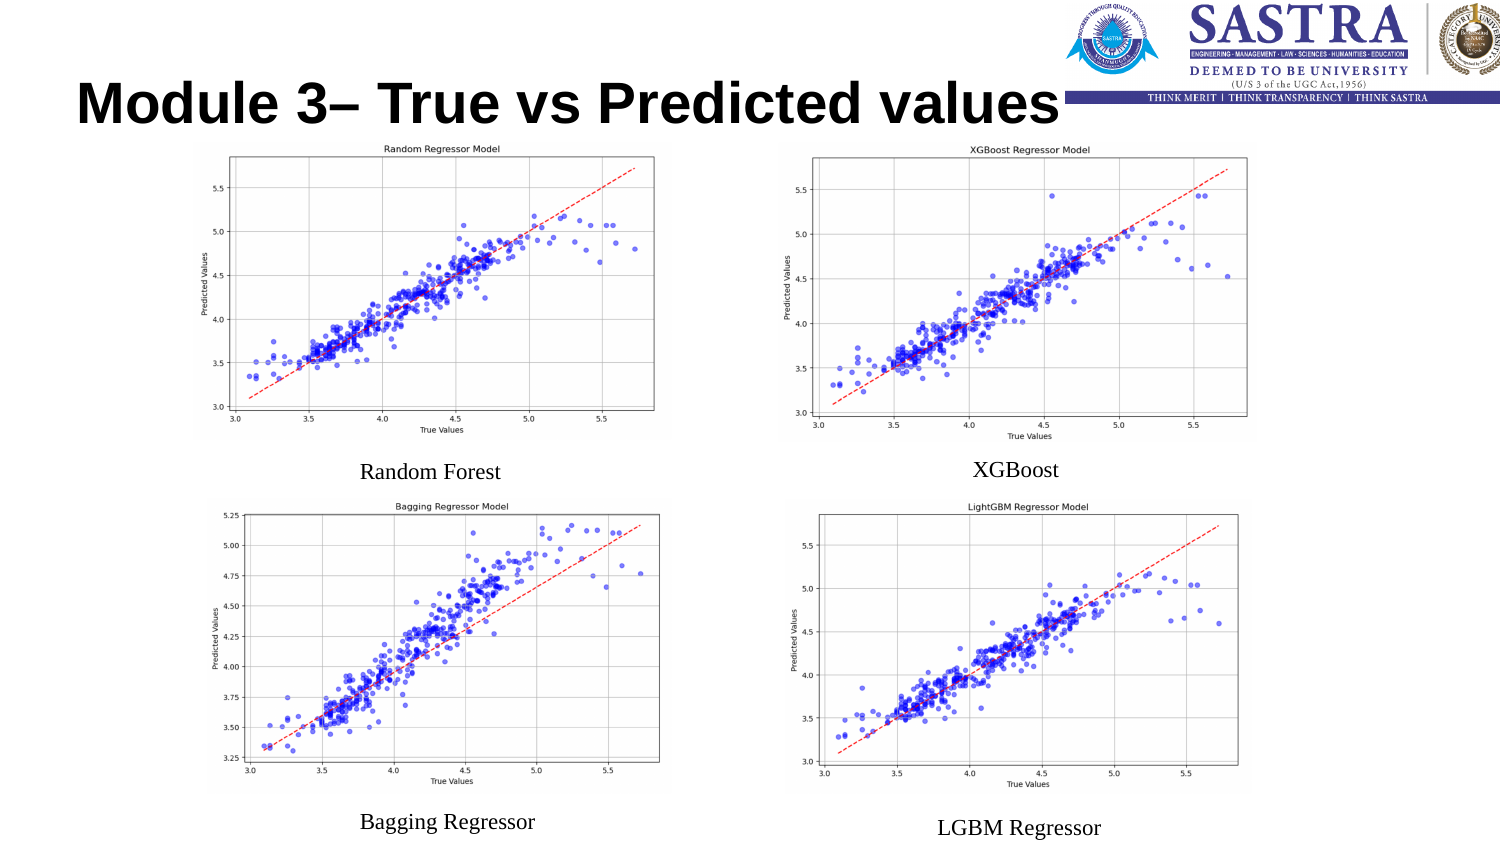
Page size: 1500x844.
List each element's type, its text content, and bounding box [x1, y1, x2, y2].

picture [206, 498, 672, 794]
text_box Random Forest [344, 449, 596, 492]
picture [778, 141, 1258, 443]
text_box XGBoost [957, 450, 1208, 489]
picture [192, 141, 672, 440]
picture [1055, 0, 1500, 109]
text_box LGBM Regressor [922, 802, 1173, 844]
title Module 3– True vs Predicted values [61, 50, 1083, 218]
picture [785, 499, 1252, 794]
text_box Bagging Regressor [344, 802, 596, 842]
